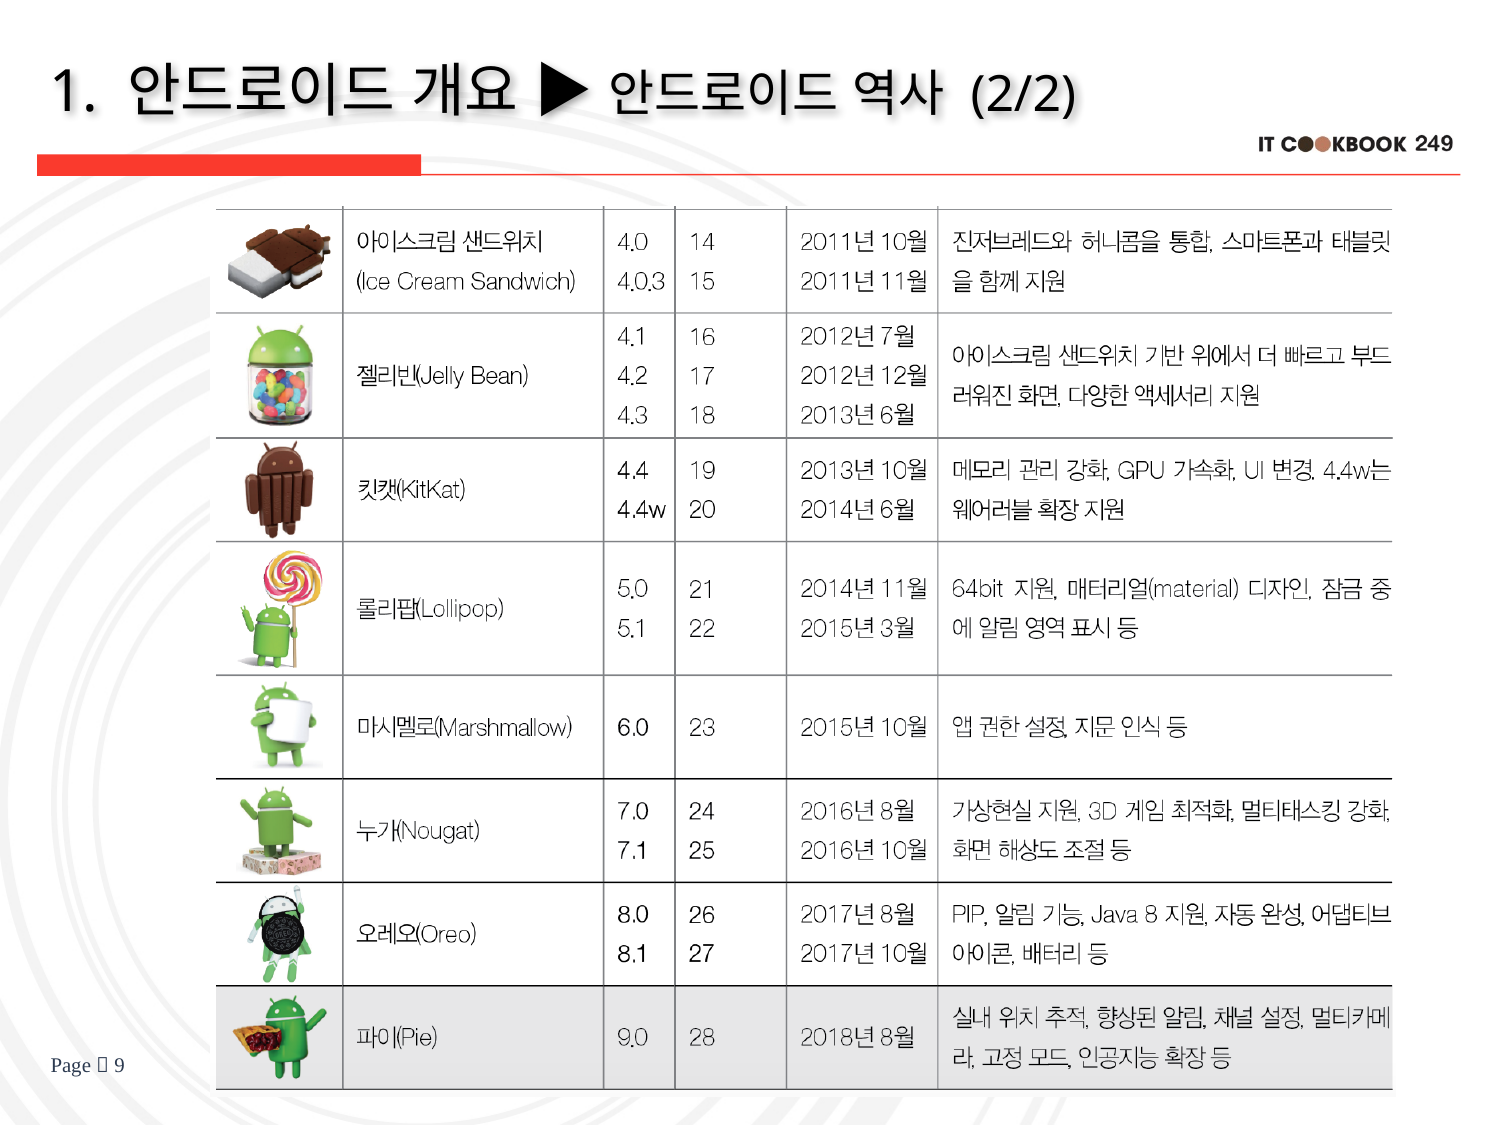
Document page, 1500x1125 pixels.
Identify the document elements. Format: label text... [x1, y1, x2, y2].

picture [0, 35, 1500, 1125]
title 1. 안드로이드 개요 ▶ 안드로이드 역사 (2/2) [48, 53, 1448, 161]
